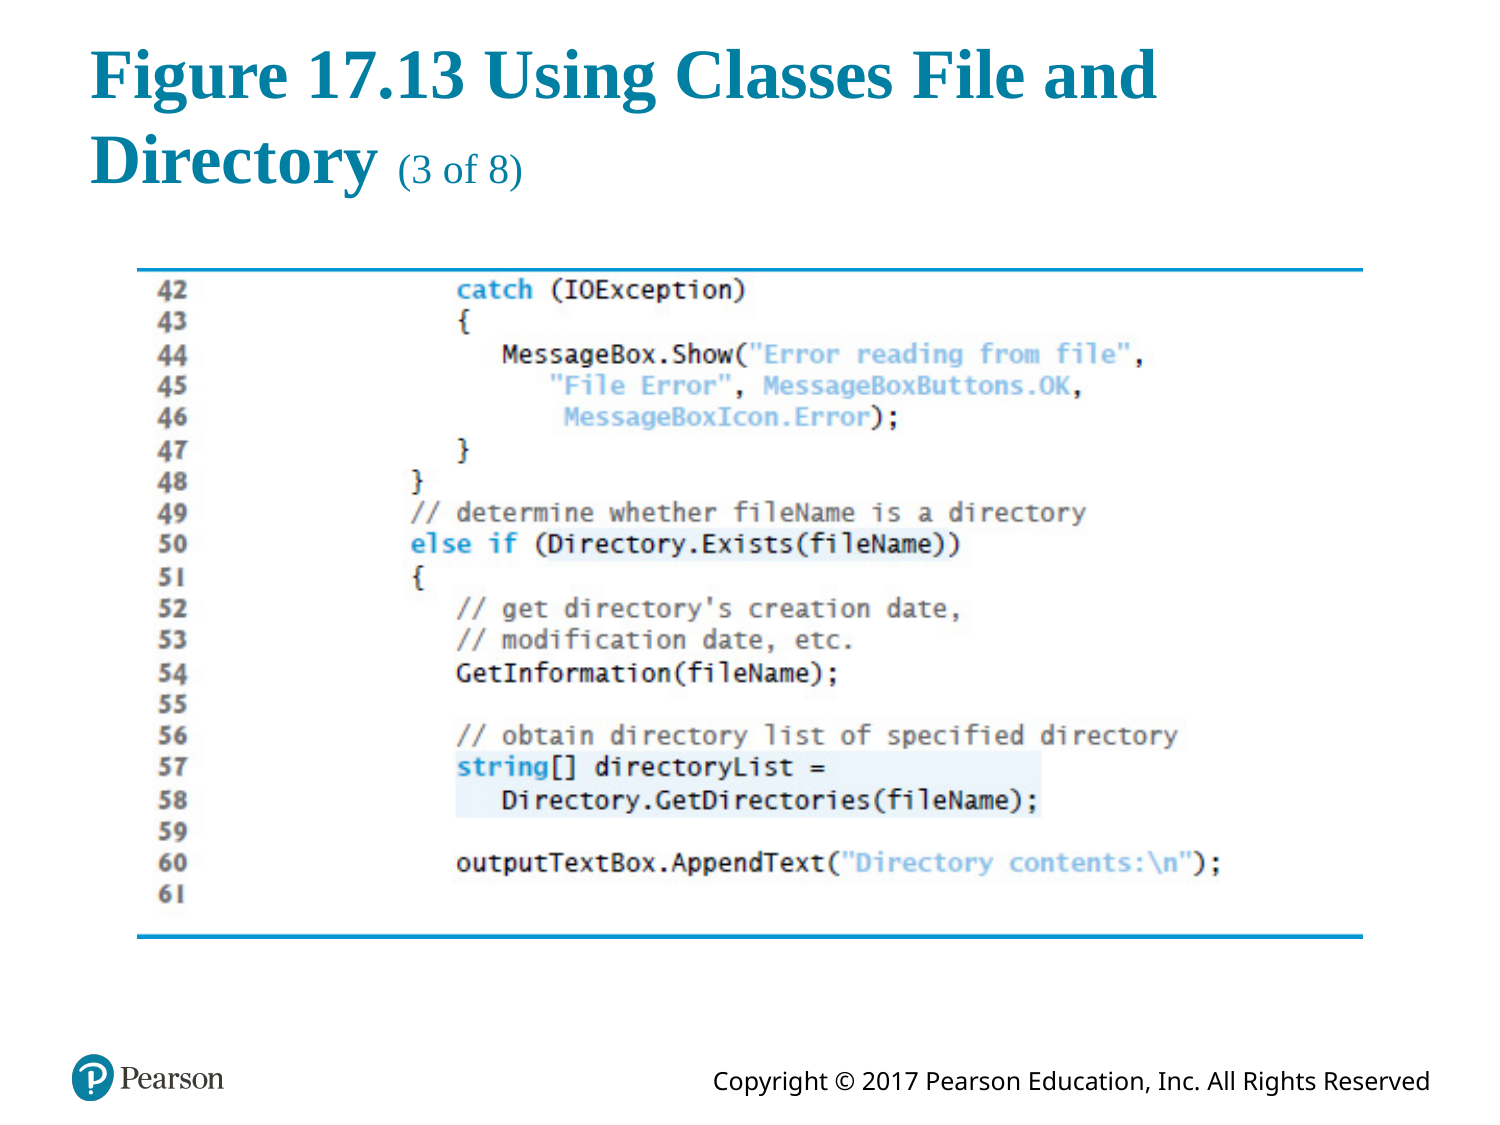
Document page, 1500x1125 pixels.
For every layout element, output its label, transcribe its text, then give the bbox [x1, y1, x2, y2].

picture [98, 1054, 224, 1101]
picture [72, 1087, 83, 1101]
picture [137, 272, 1363, 934]
title Figure 17.13 Using Classes File and Directory (3 of 8) [75, 37, 1425, 213]
picture [72, 1054, 88, 1070]
picture [80, 1063, 106, 1088]
